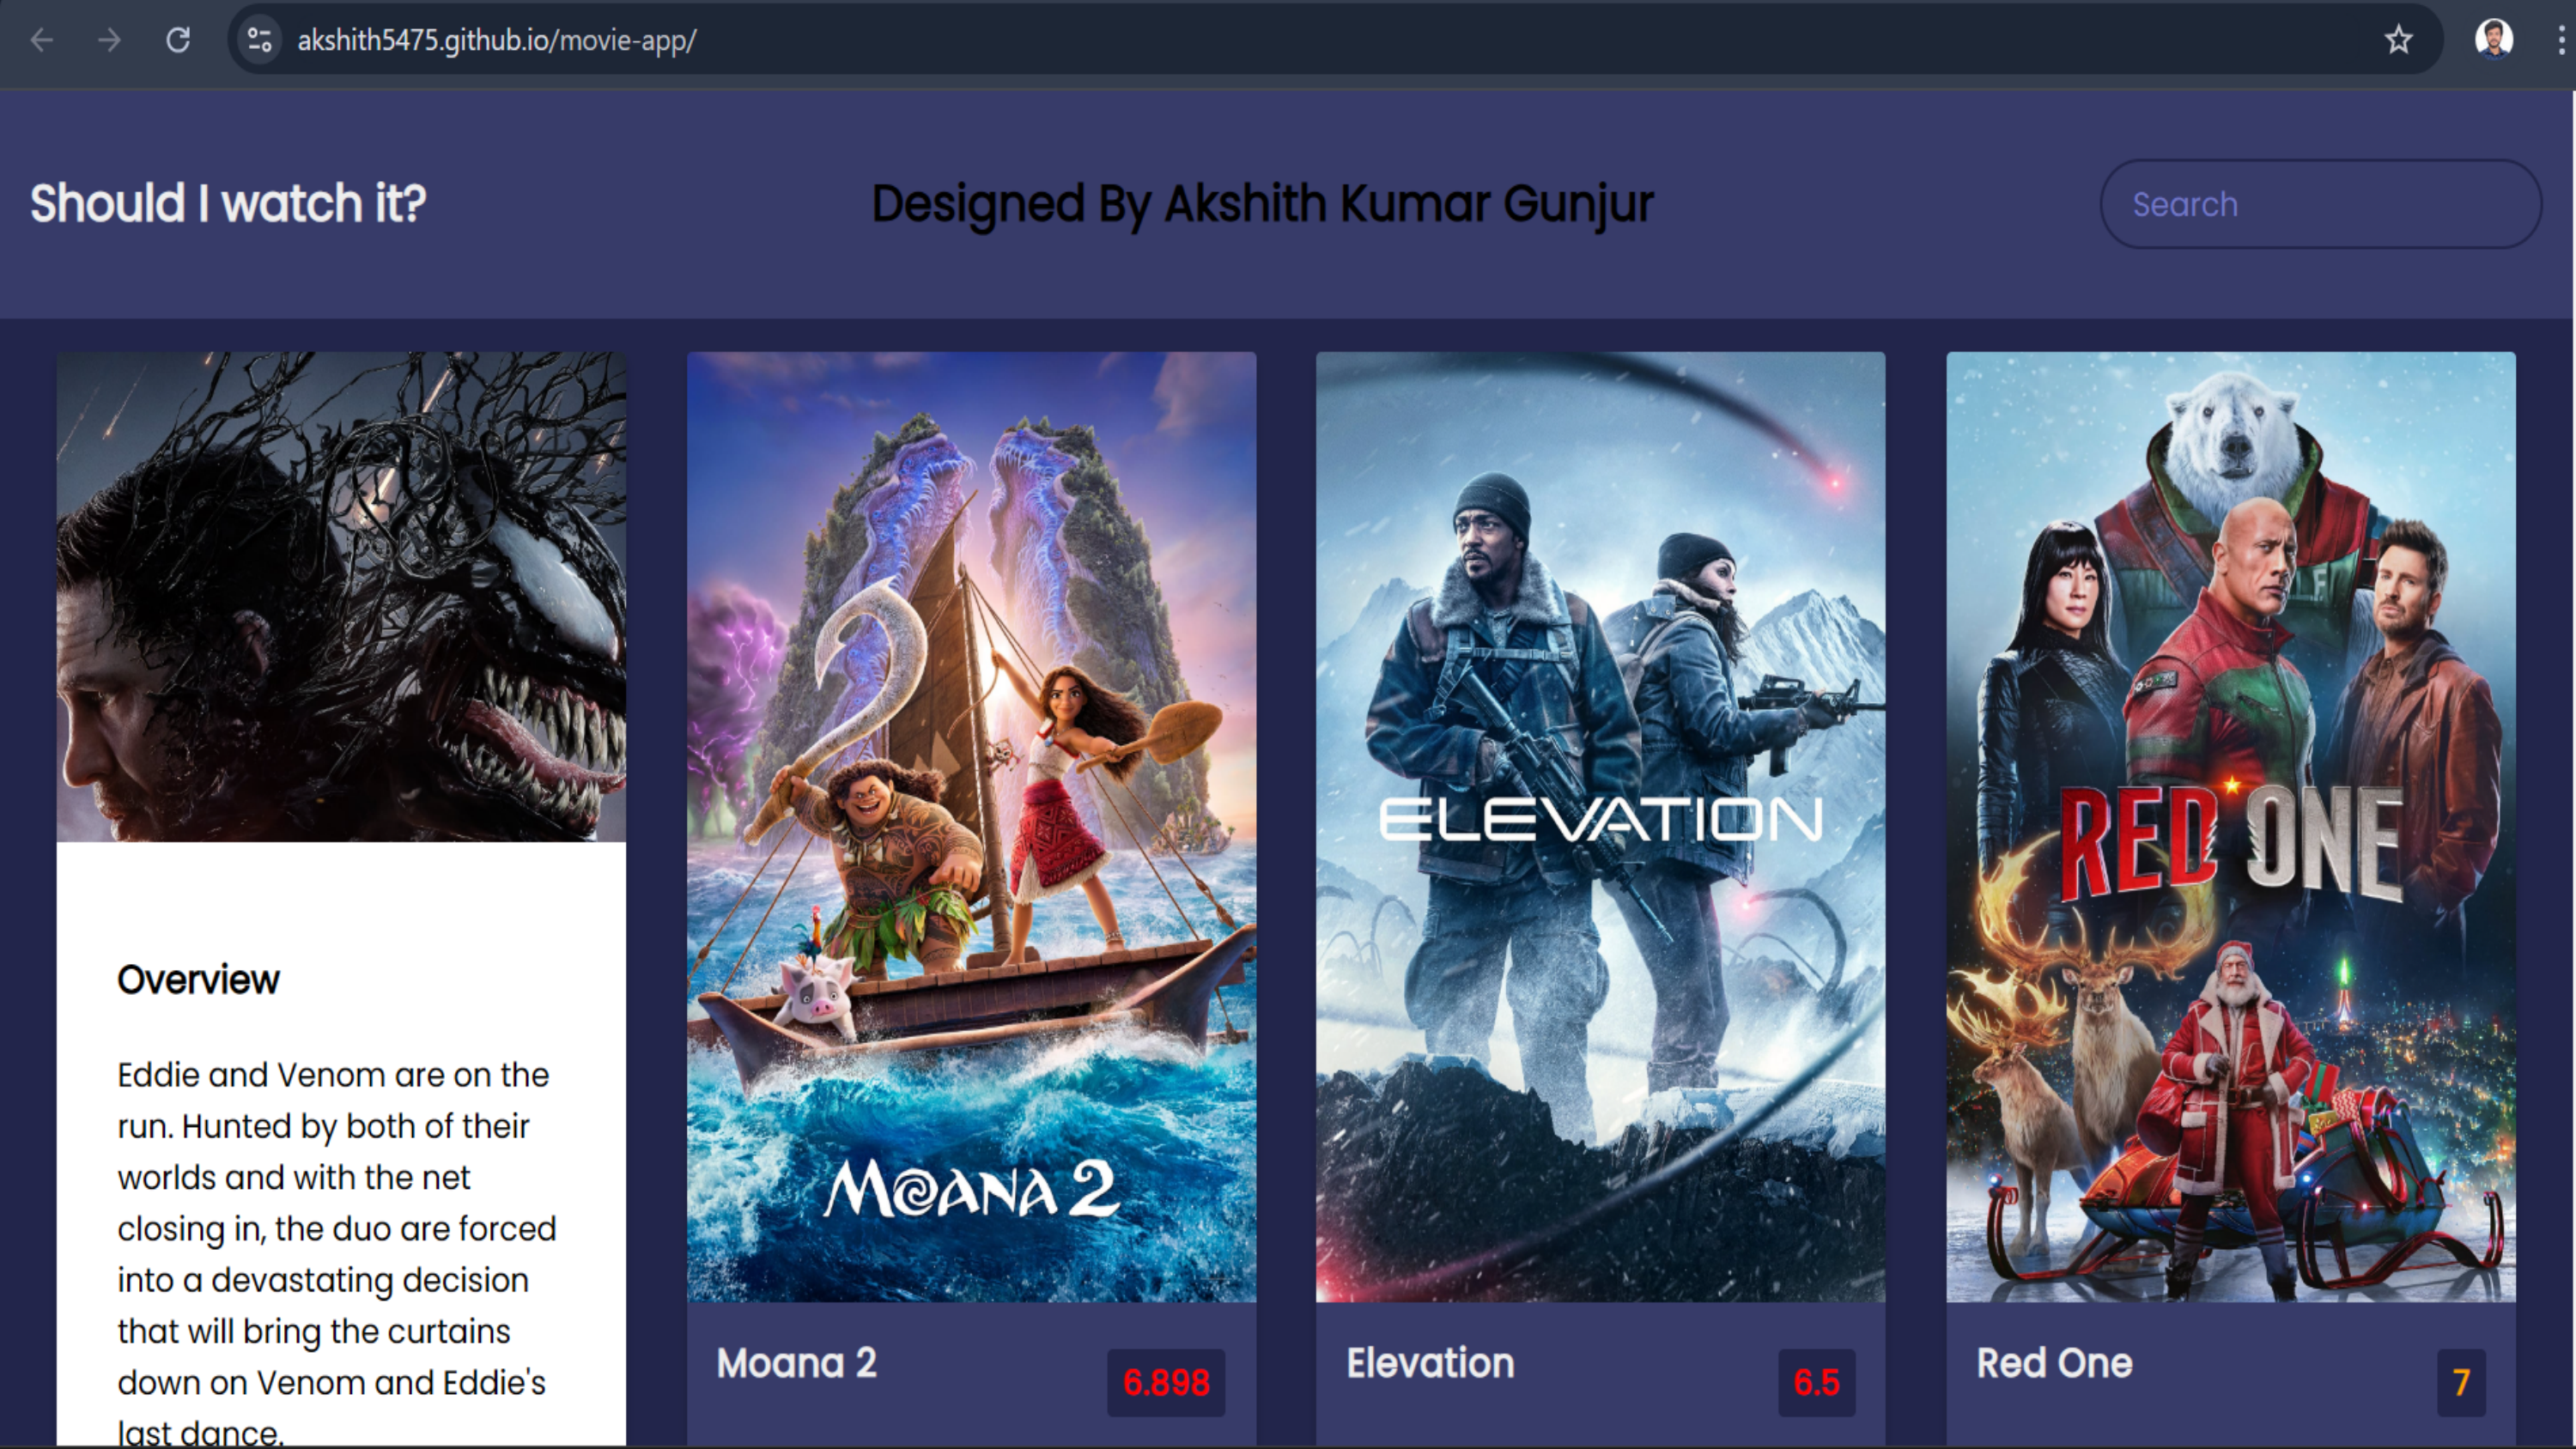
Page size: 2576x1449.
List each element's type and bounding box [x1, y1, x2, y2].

text_box [0, 0, 2576, 1449]
